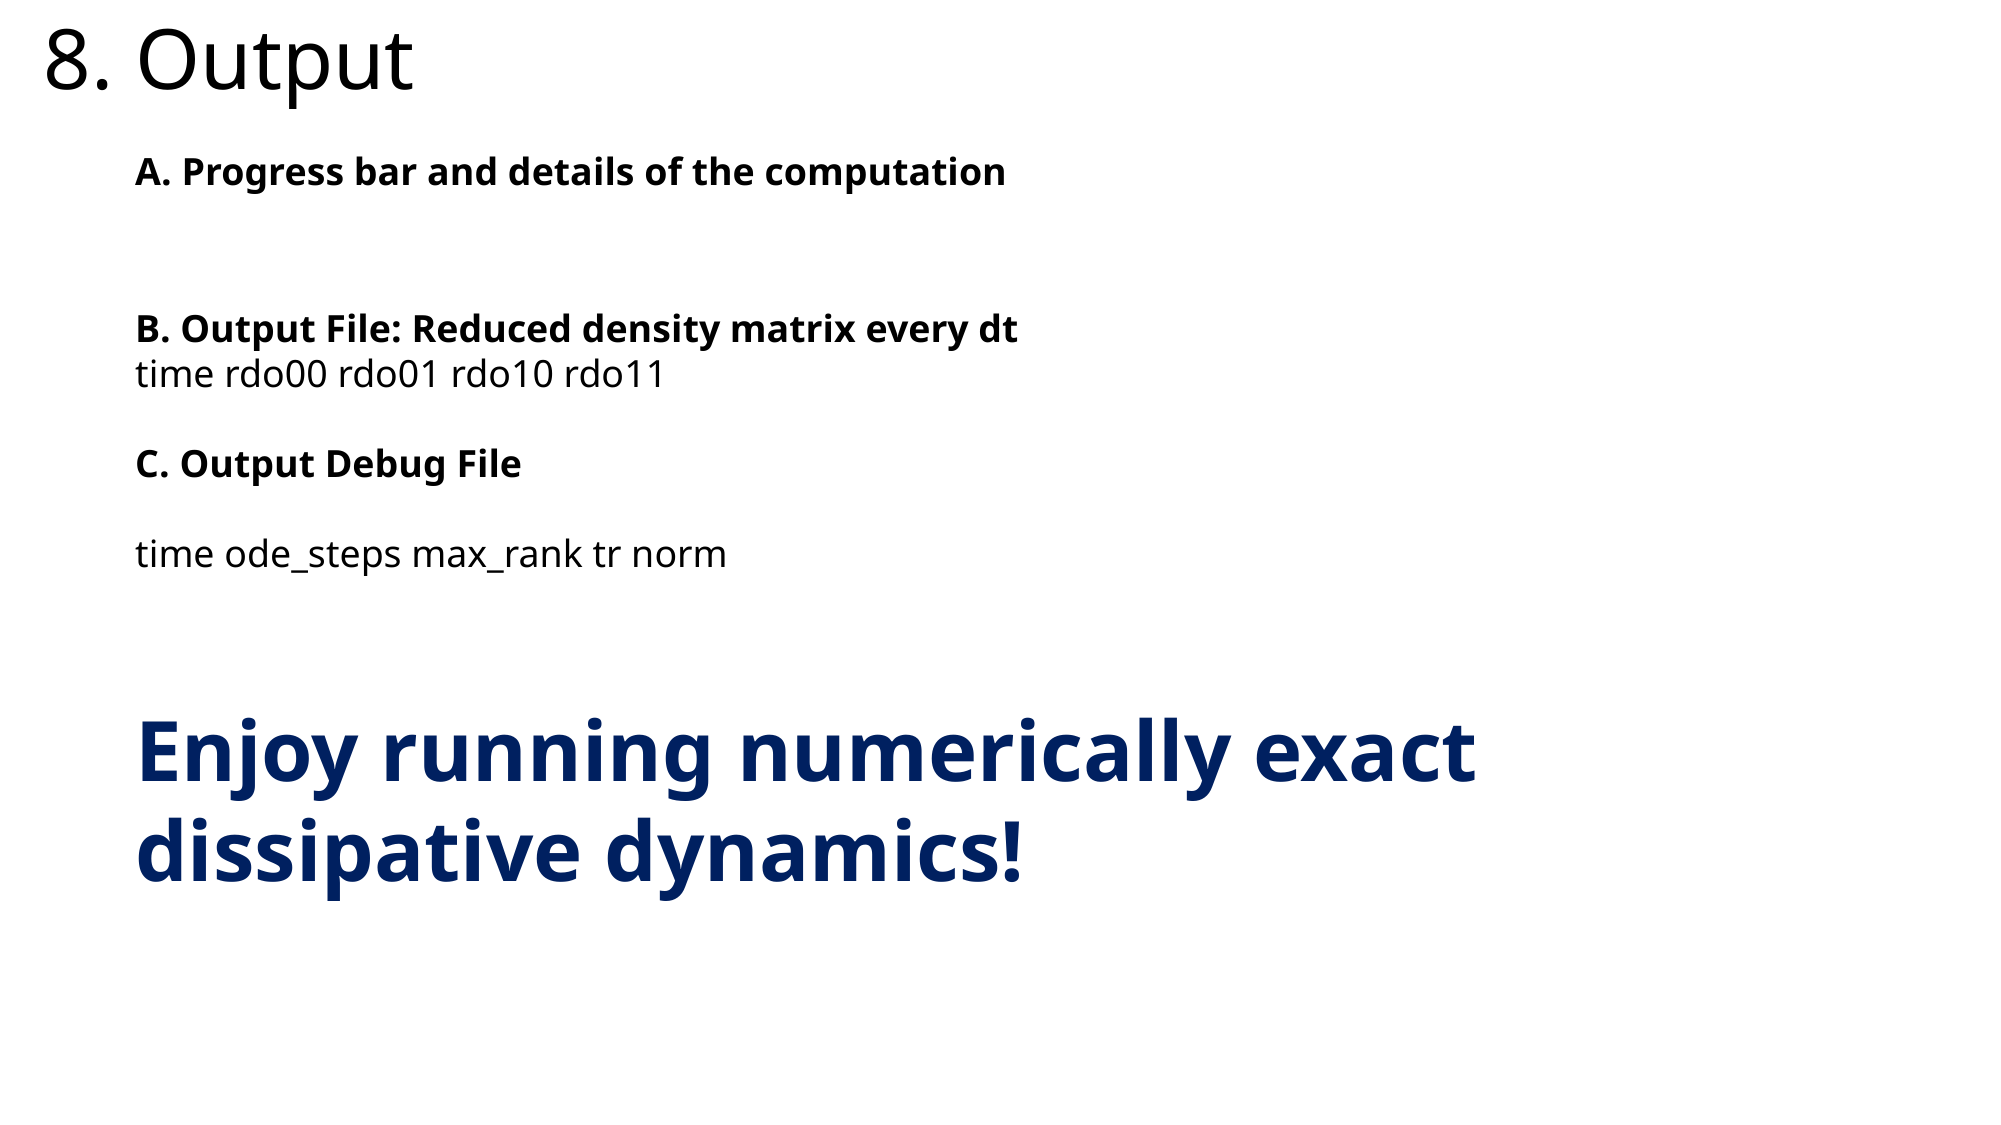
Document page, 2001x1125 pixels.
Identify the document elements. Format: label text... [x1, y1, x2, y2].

text_box A. Progress bar and details of the computation [120, 140, 2000, 201]
text_box B. Output File: Reduced density matrix every dt time rdo00 rdo01 rdo10 rdo11 C. Output Debug File time ode_steps max_rank tr norm [120, 297, 2000, 628]
text_box Enjoy running numerically exact dissipative dynamics! [120, 691, 1701, 906]
title 8. Output [28, 9, 1754, 116]
